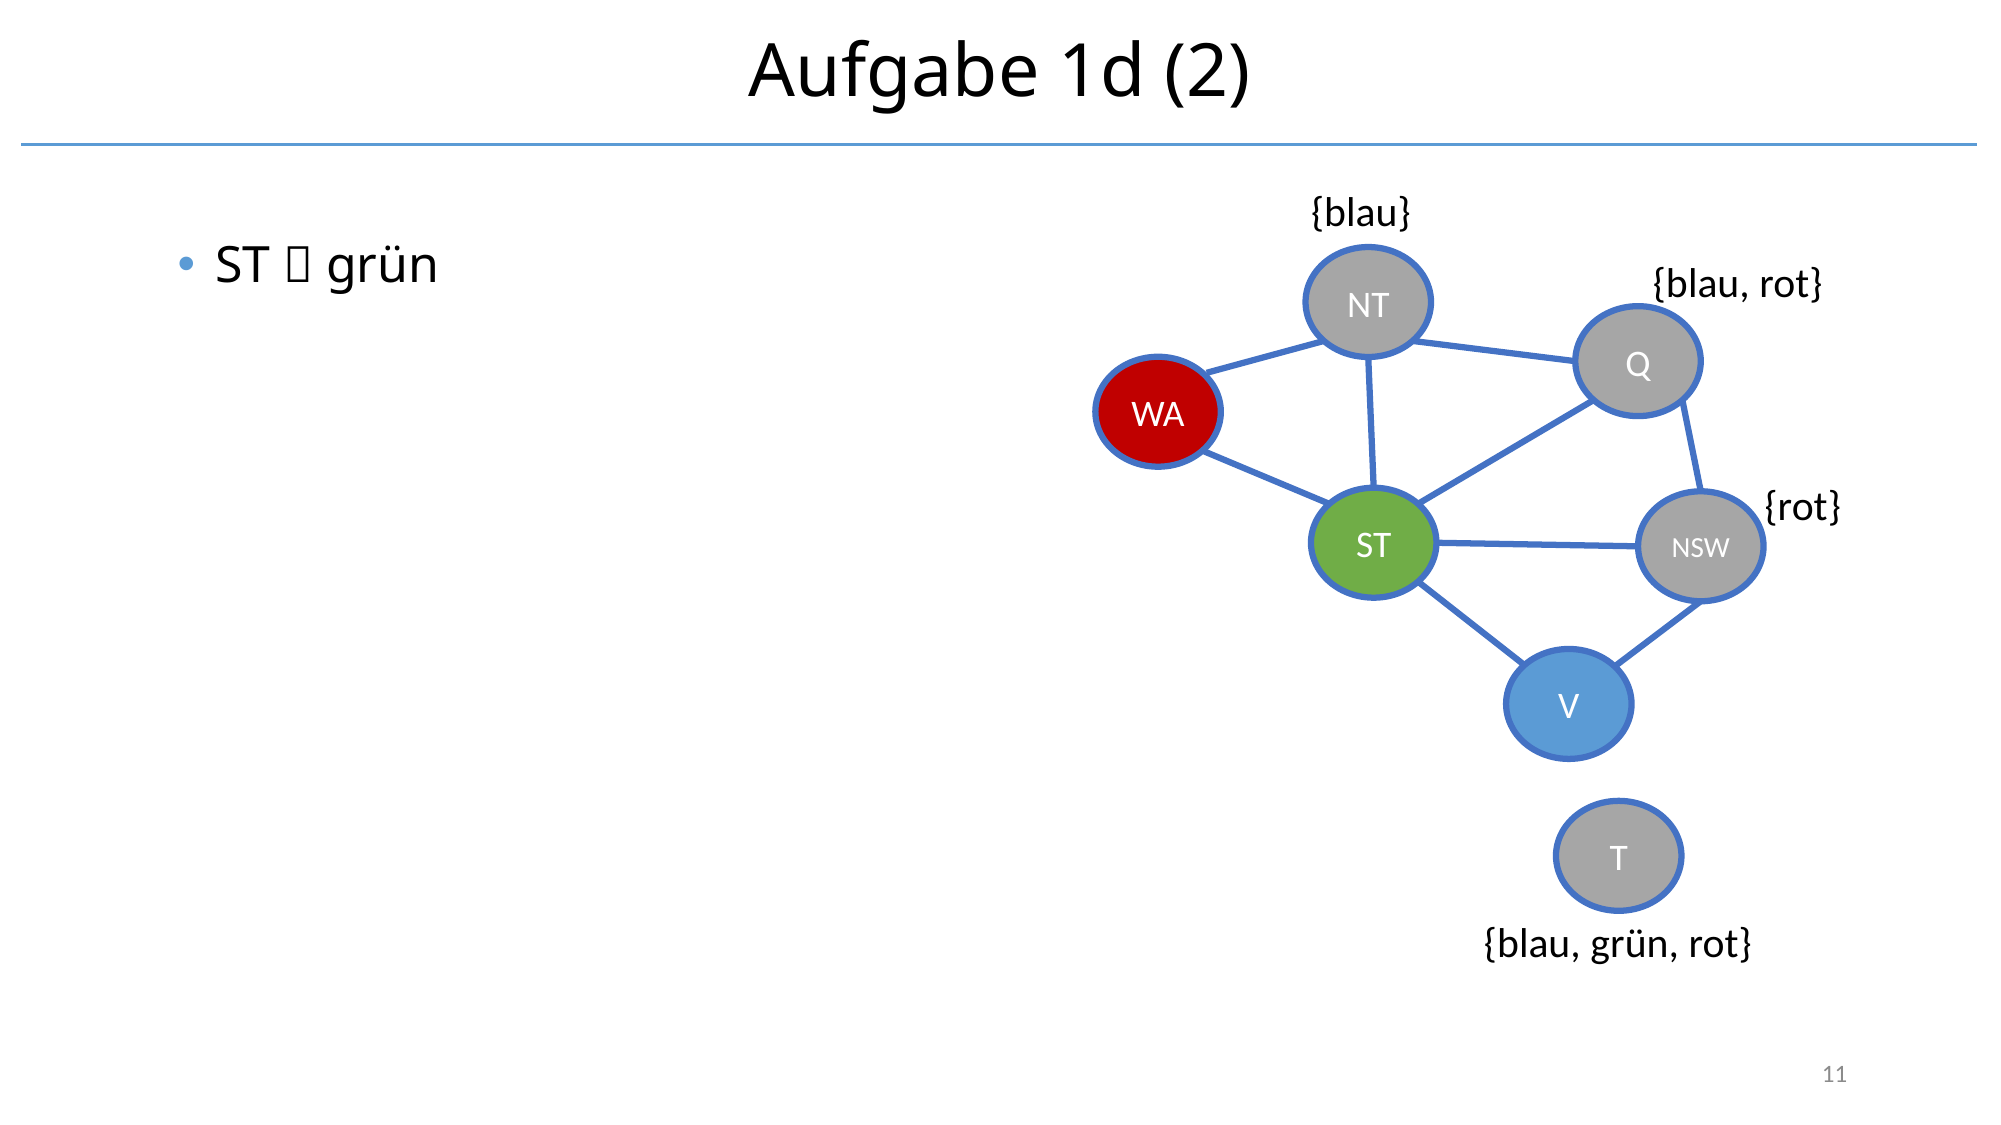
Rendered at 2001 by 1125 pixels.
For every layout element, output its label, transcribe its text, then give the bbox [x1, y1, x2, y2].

text_box {blau, rot} [1764, 248, 1838, 313]
title Aufgabe 1d (2) [137, 25, 1863, 121]
text_box {blau, grün, rot} [1469, 908, 1768, 973]
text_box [1095, 246, 1764, 911]
text_box {blau} [1296, 177, 1426, 242]
text_box ST  grün [162, 232, 966, 1039]
text_box {rot} [1764, 471, 1857, 536]
slide_number 11 [1412, 1042, 1863, 1103]
